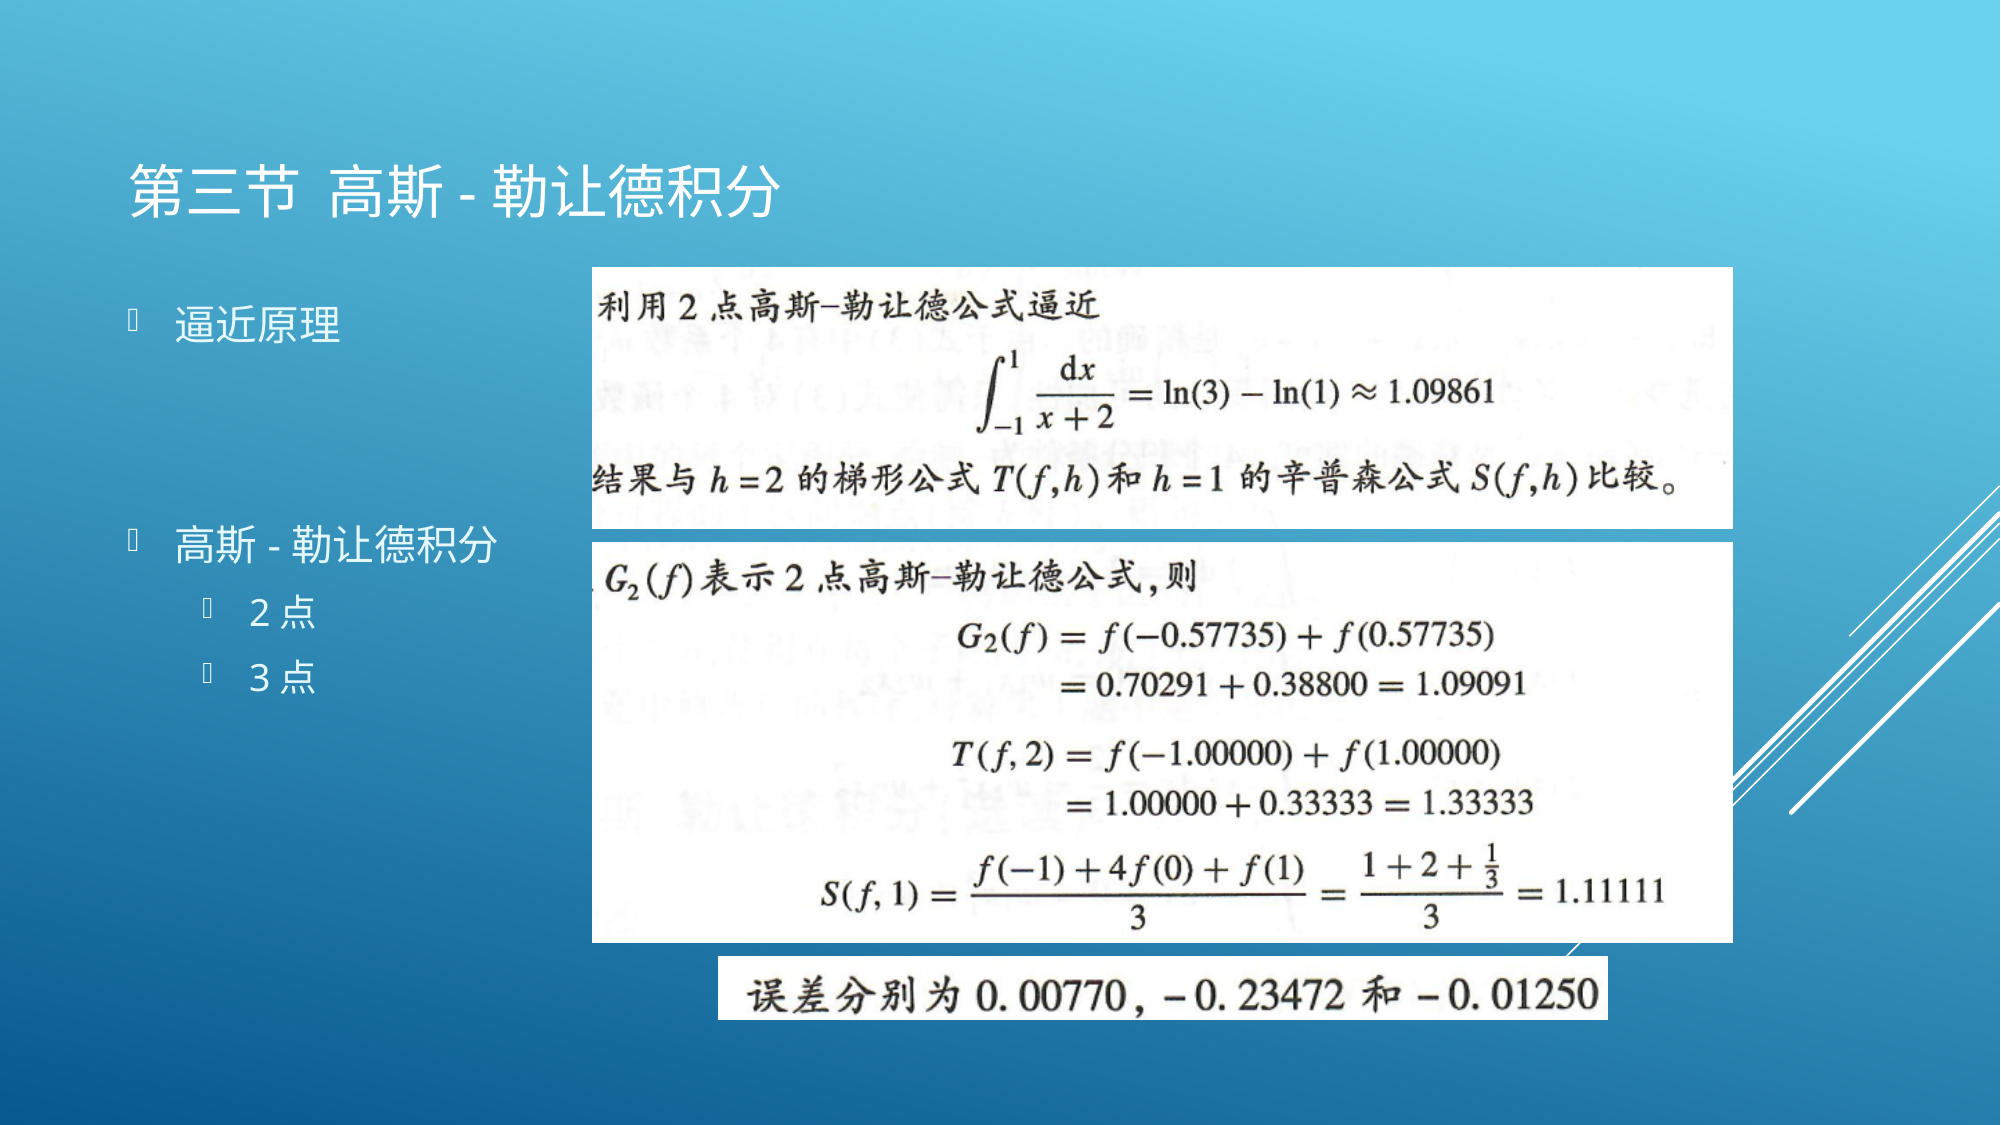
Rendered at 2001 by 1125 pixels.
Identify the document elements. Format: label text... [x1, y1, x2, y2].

picture [592, 541, 1733, 943]
list 逼近原理 高斯-勒让德积分 2点 3点 [112, 290, 1513, 986]
picture [592, 267, 1733, 529]
title 第三节 高斯-勒让德积分 [112, 112, 1513, 268]
picture [717, 956, 1608, 1020]
